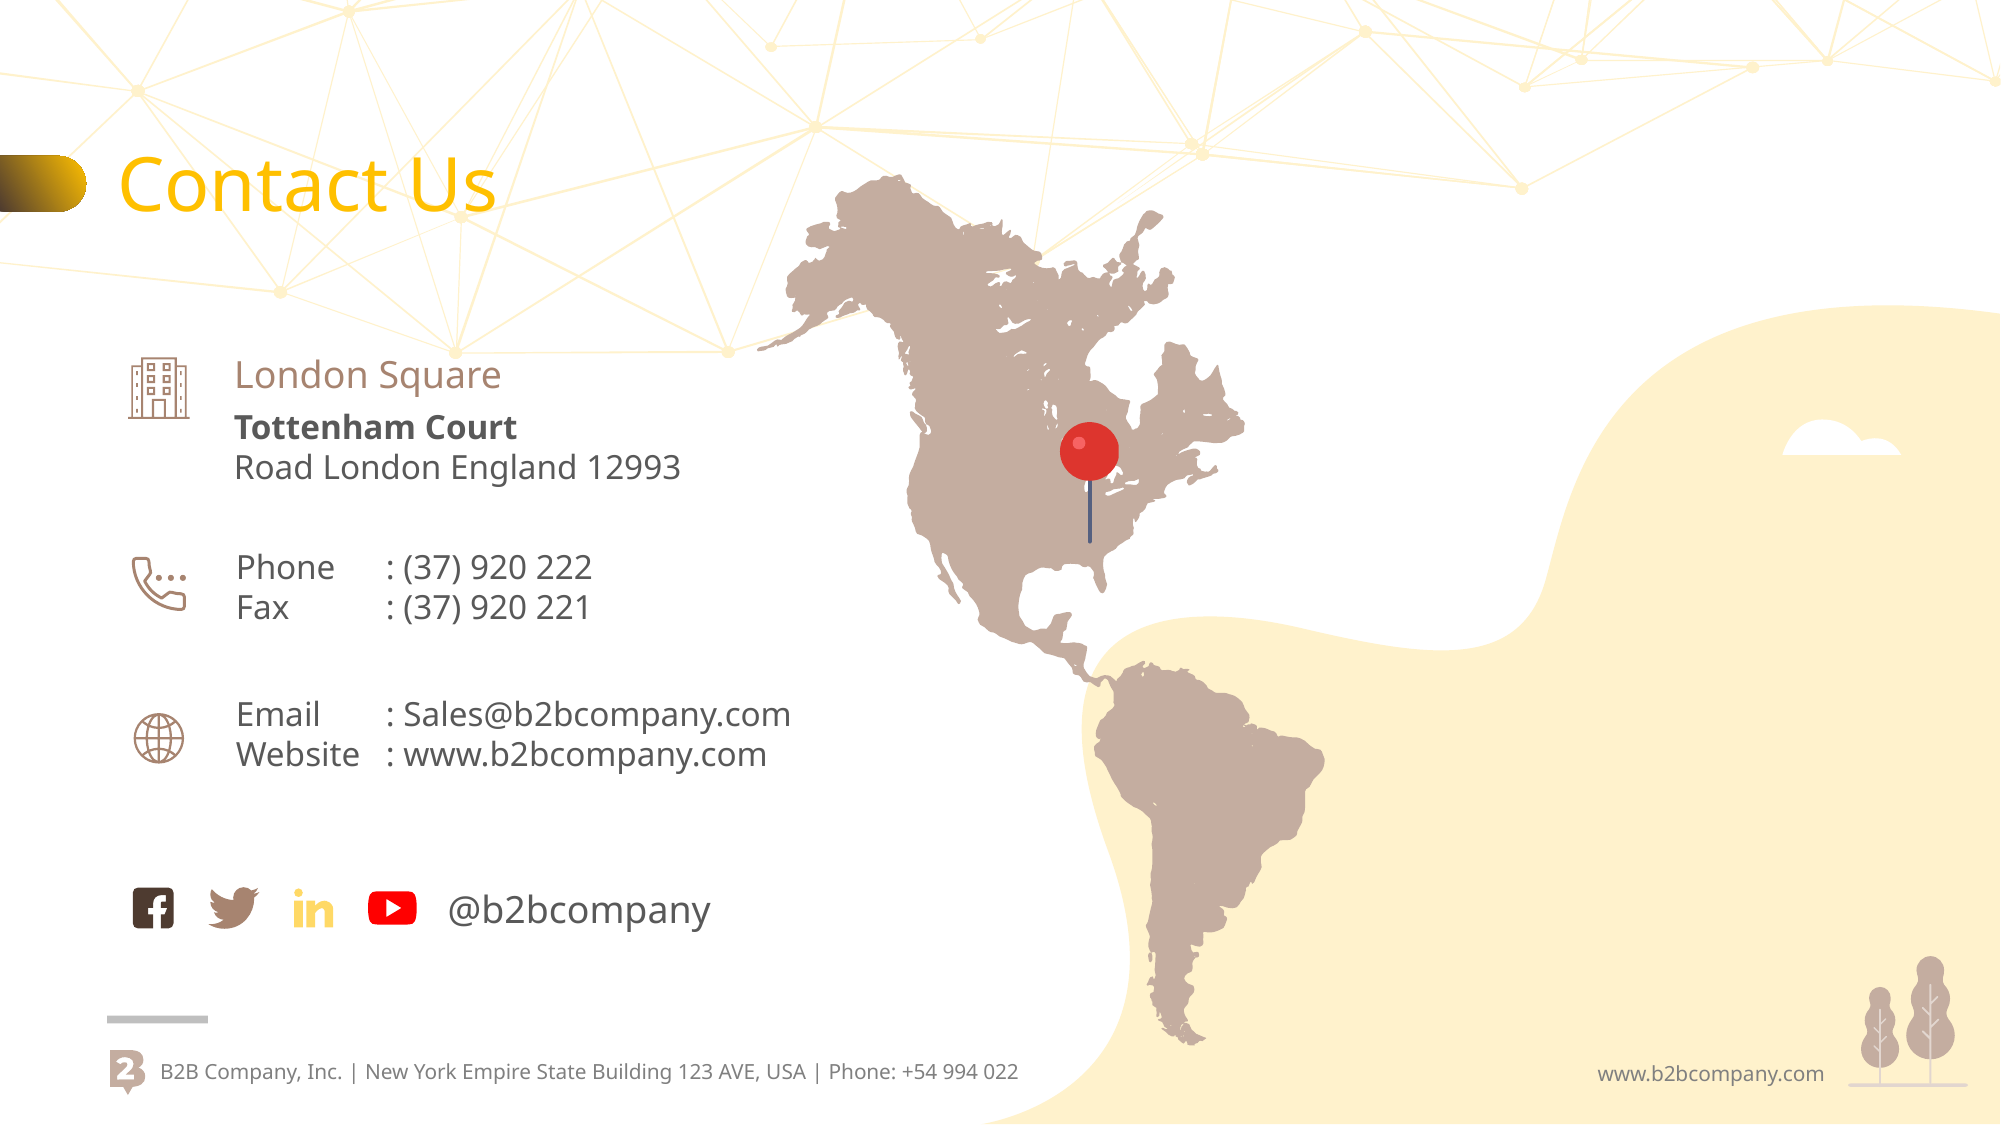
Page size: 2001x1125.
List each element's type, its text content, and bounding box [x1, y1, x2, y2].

text_box [771, 174, 1325, 1046]
title Contact Us [102, 139, 764, 238]
text_box @b2bcompany [432, 878, 726, 939]
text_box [132, 887, 417, 929]
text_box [128, 343, 855, 783]
footer B2B Company, Inc. | New York Empire State Building 123 AVE, USA | Phone: +54 994 022 [145, 1042, 1130, 1103]
picture [1059, 422, 1119, 544]
